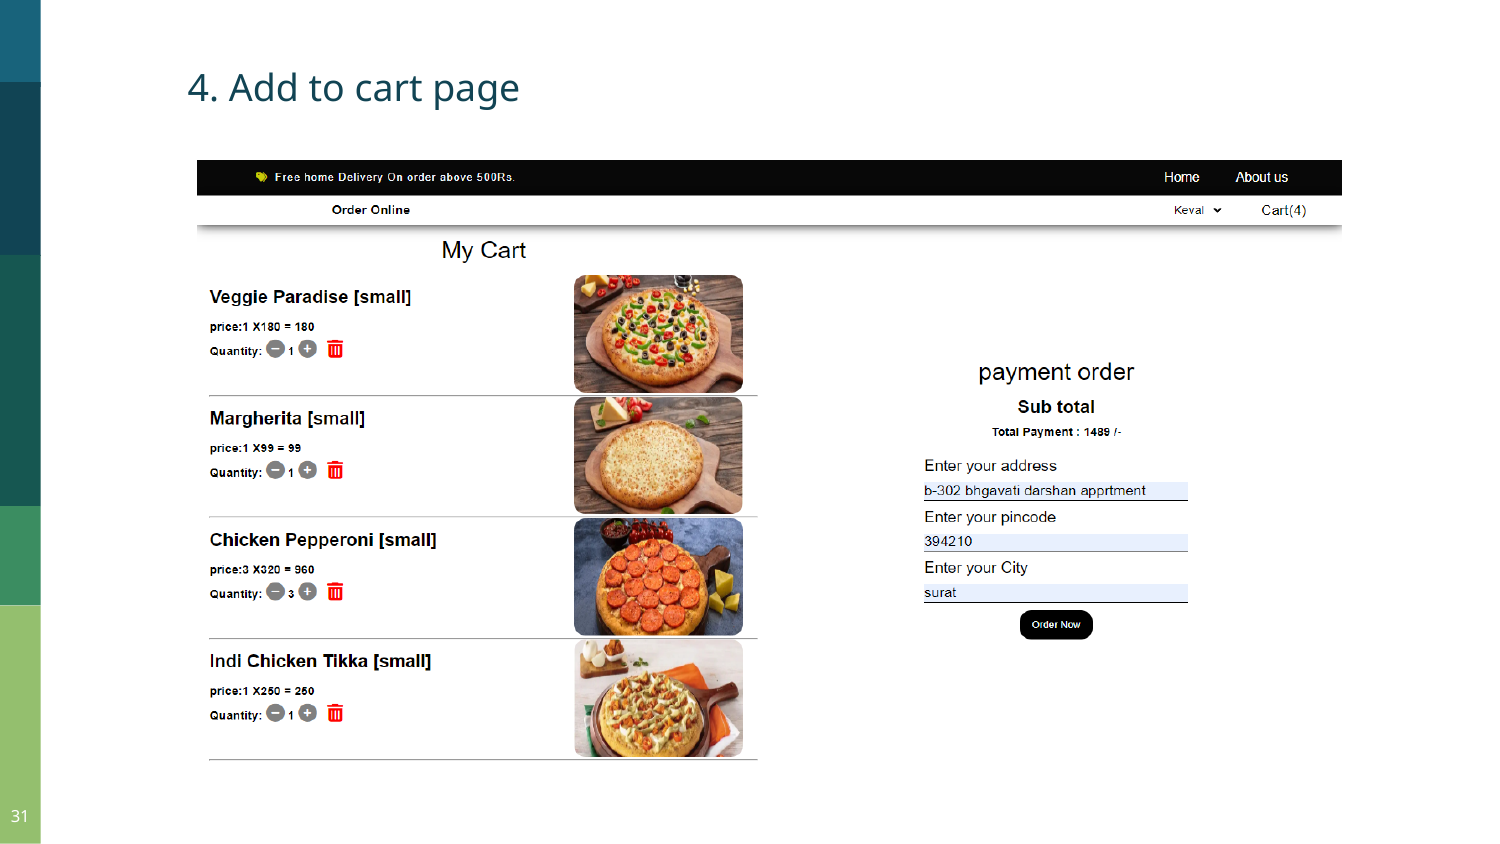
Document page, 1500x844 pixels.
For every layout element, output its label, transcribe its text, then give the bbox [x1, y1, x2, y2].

list 4. Add to cart page [172, 52, 1462, 179]
slide_number 31 [0, 790, 49, 844]
picture [197, 159, 1342, 772]
